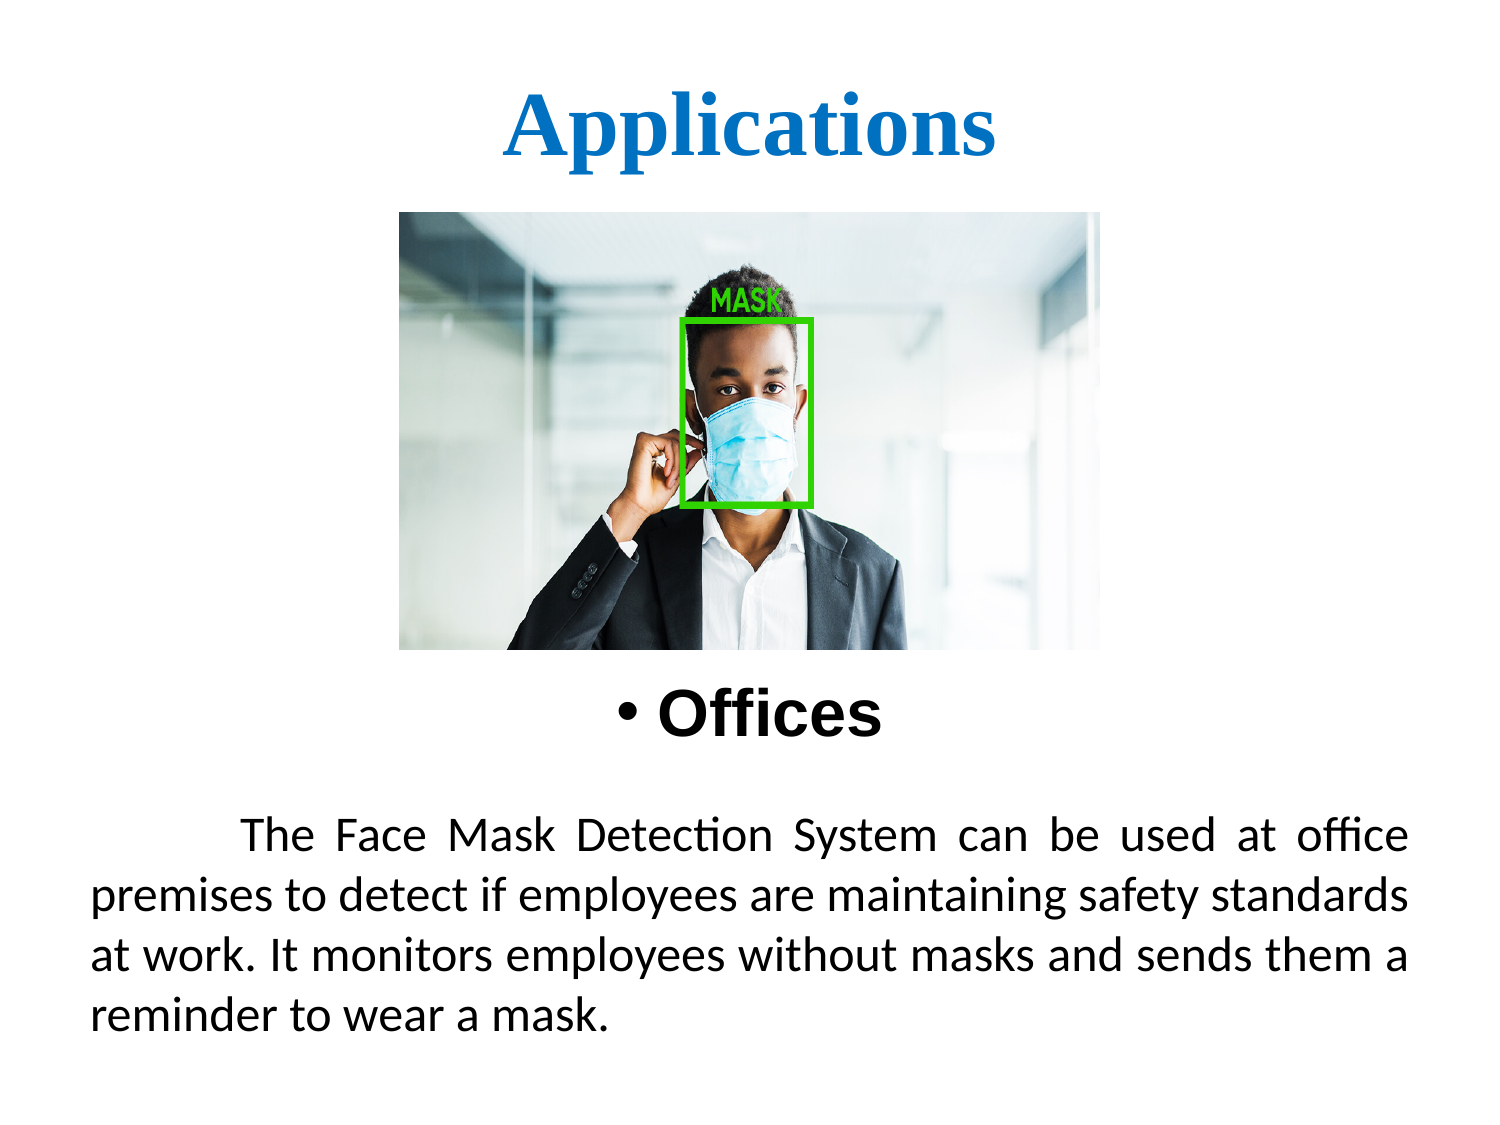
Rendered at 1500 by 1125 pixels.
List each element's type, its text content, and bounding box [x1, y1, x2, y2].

picture [399, 212, 1101, 651]
title Applications [75, 24, 1425, 213]
text_box The Face Mask Detection System can be used at office premises to detect if employees are maintaining safety standards at work. It monitors employees without masks and sends them a reminder to wear a mask. [74, 793, 1425, 1049]
list Offices [75, 662, 1425, 763]
